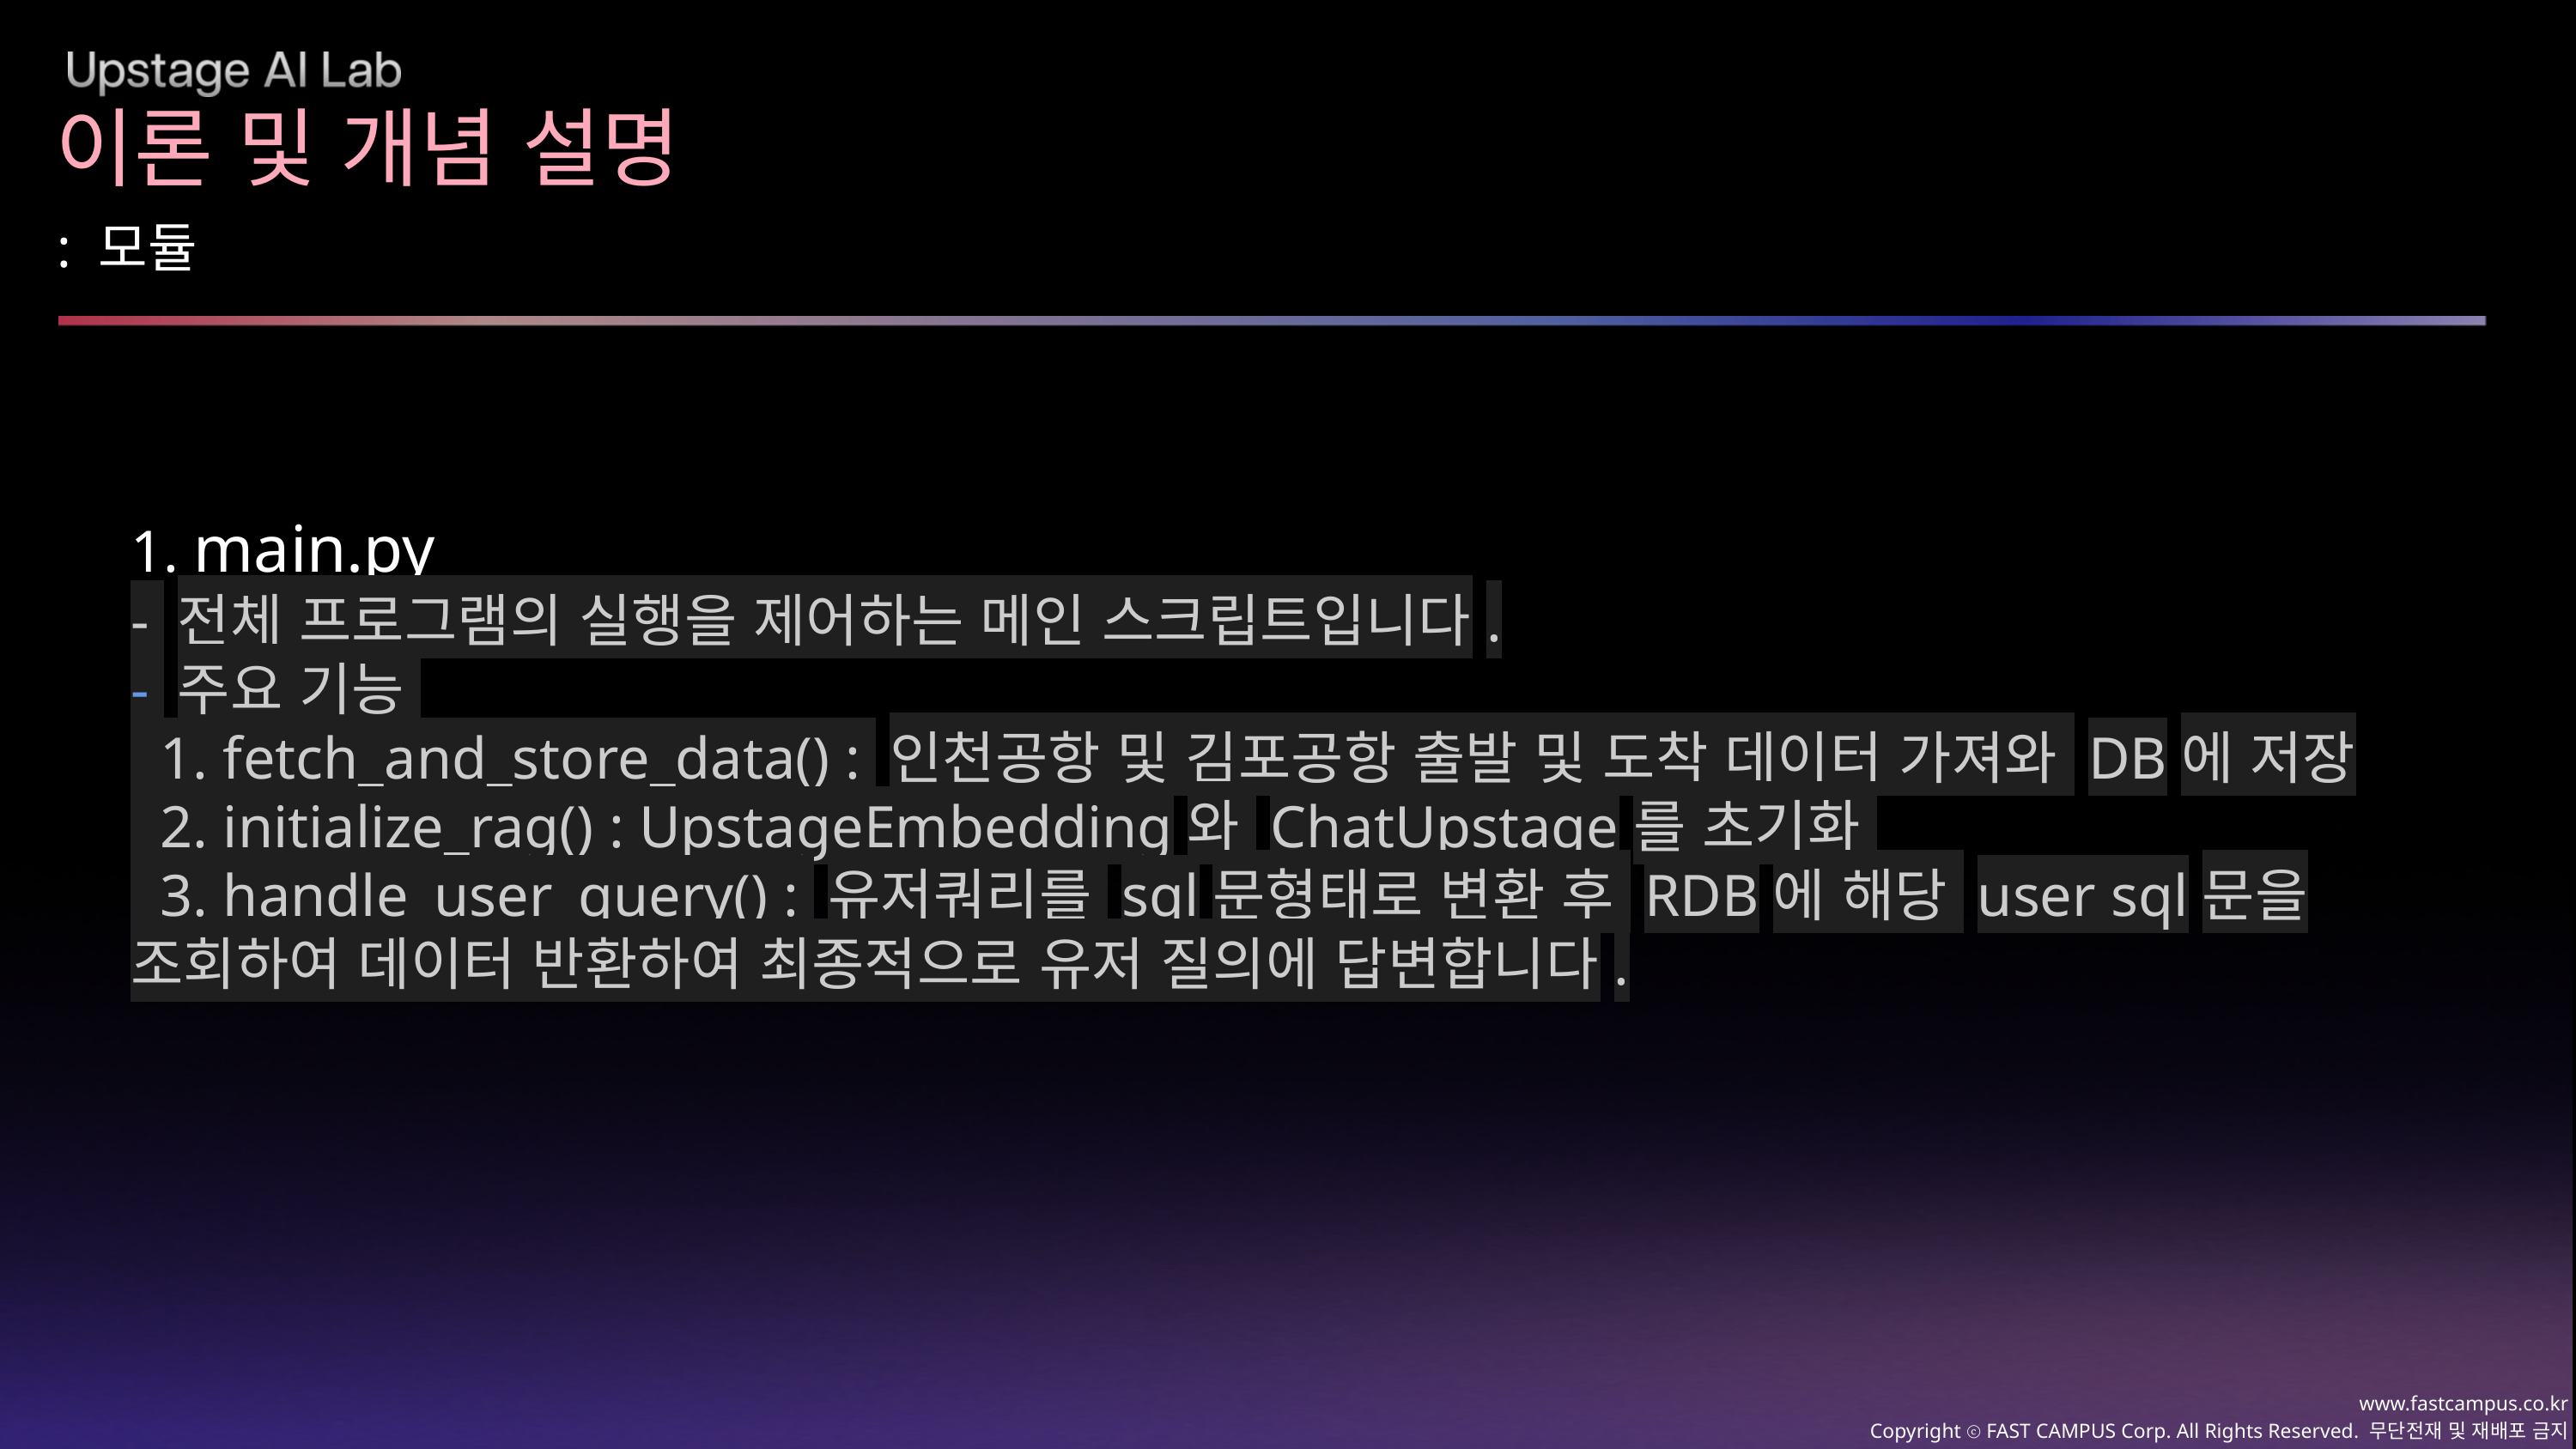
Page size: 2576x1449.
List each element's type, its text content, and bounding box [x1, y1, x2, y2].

text_box 이론 및 개념 설명 [55, 98, 1215, 219]
text_box : 모듈 [57, 216, 1489, 290]
picture [58, 316, 2487, 326]
text_box main.py - 전체 프로그램의 실행을 제어하는 메인 스크립트입니다. - 주요 기능 1. fetch_and_store_data() : 인천공항 및 김포공항 출발 및 도착 데이터 가져와 DB에 저장 2. initialize_rag() : UpstageEmbedding와 ChatUpstage를 초기화 3. handle_user_query() : 유저쿼리를 sql문형태로 변환 후 RDB에 해당 user sql문을 조회하여 데이터 반환하여 최종적으로 유저 질의에 답변합니다. [118, 423, 2469, 801]
picture [67, 52, 401, 97]
picture [0, 803, 2573, 1449]
